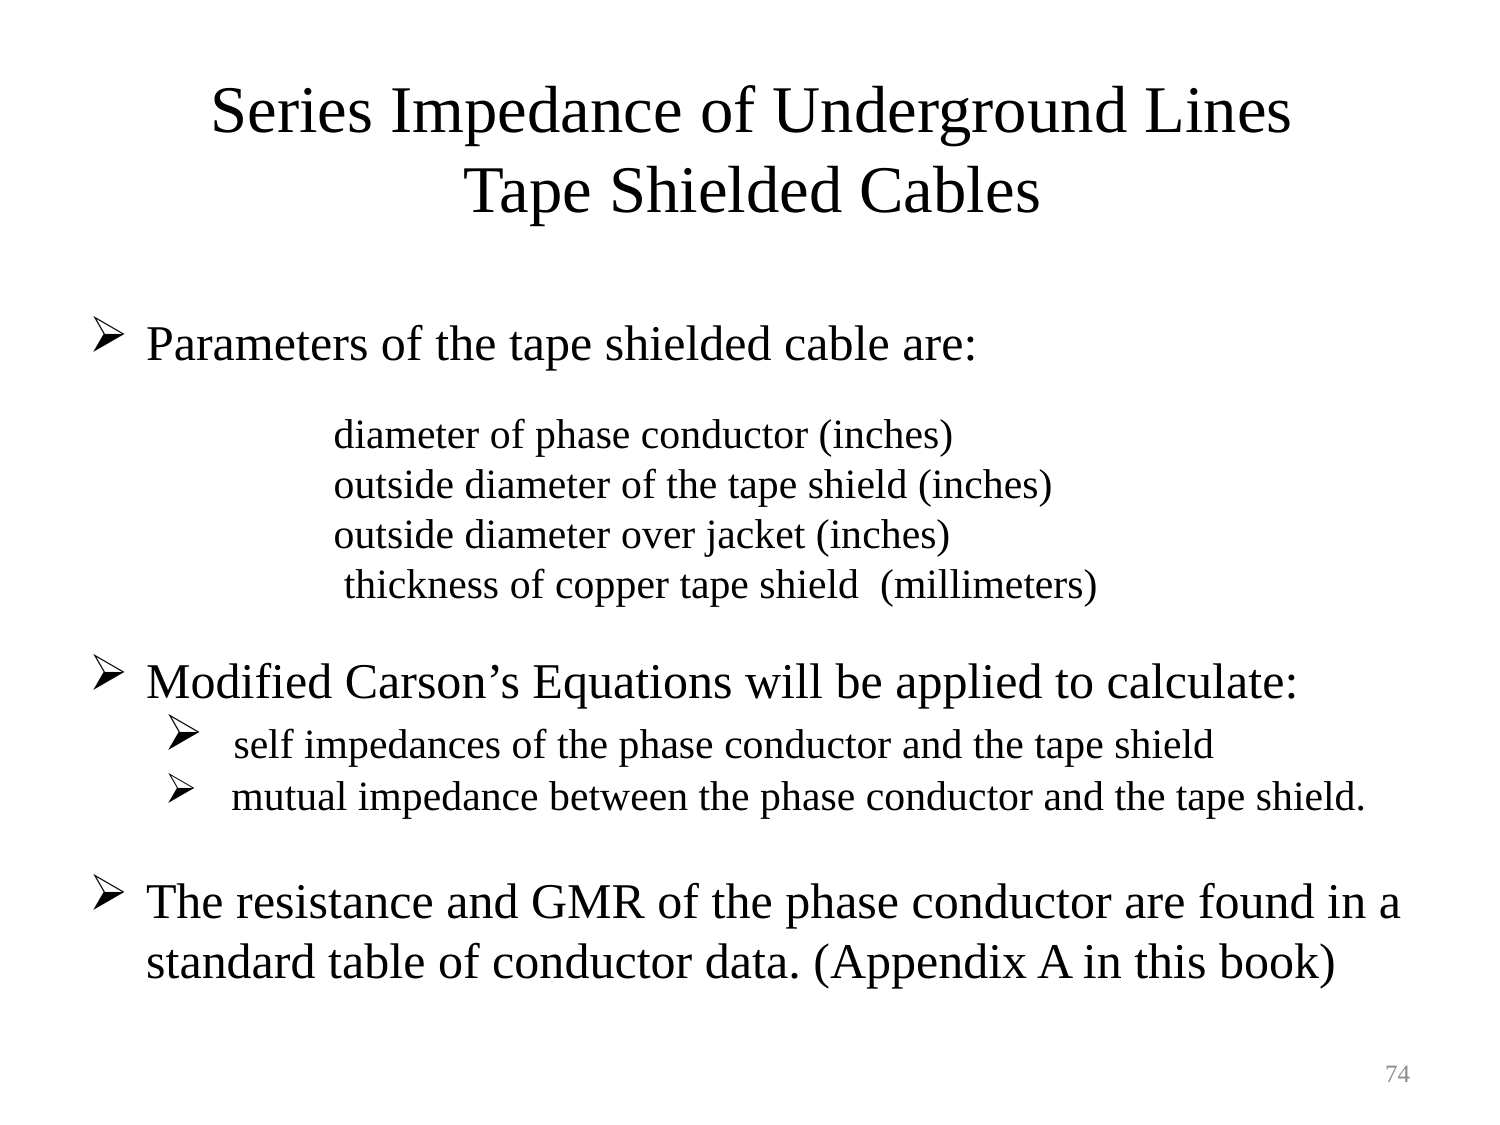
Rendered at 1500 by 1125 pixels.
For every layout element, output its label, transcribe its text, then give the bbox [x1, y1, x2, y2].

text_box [74, 303, 1488, 1001]
text_box Series Impedance of Underground Lines Tape Shielded Cables [2, 58, 1500, 233]
slide_number 74 [1074, 1042, 1425, 1103]
